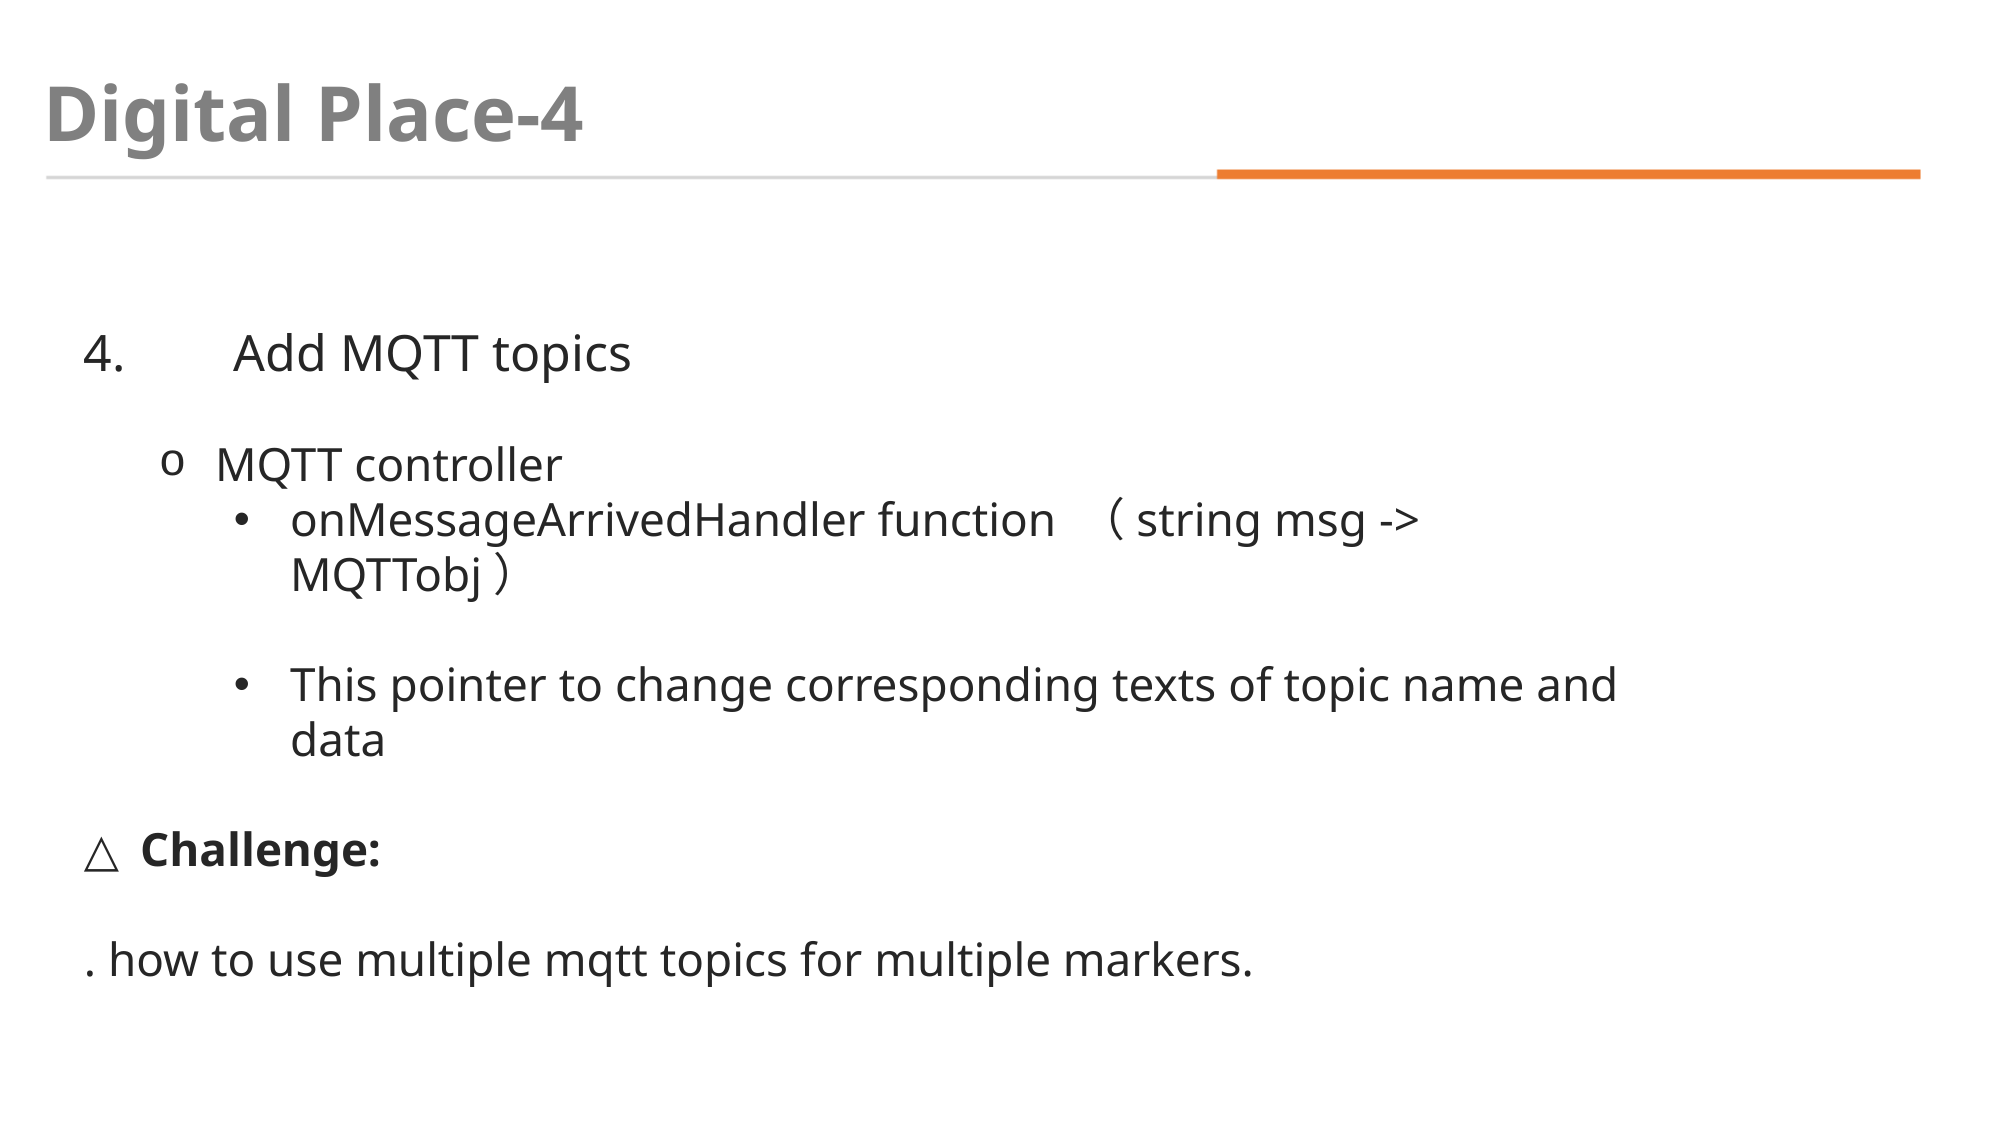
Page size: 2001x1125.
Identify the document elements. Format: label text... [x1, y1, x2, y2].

text_box 4. Add MQTT topics MQTT controller onMessageArrivedHandler function （string msg -> MQTTobj） This pointer to change corresponding texts of topic name and data Challenge: . how to use multiple mqtt topics for multiple markers. [69, 258, 1647, 994]
text_box Digital Place-4 [28, 0, 622, 165]
picture [0, 165, 1933, 188]
